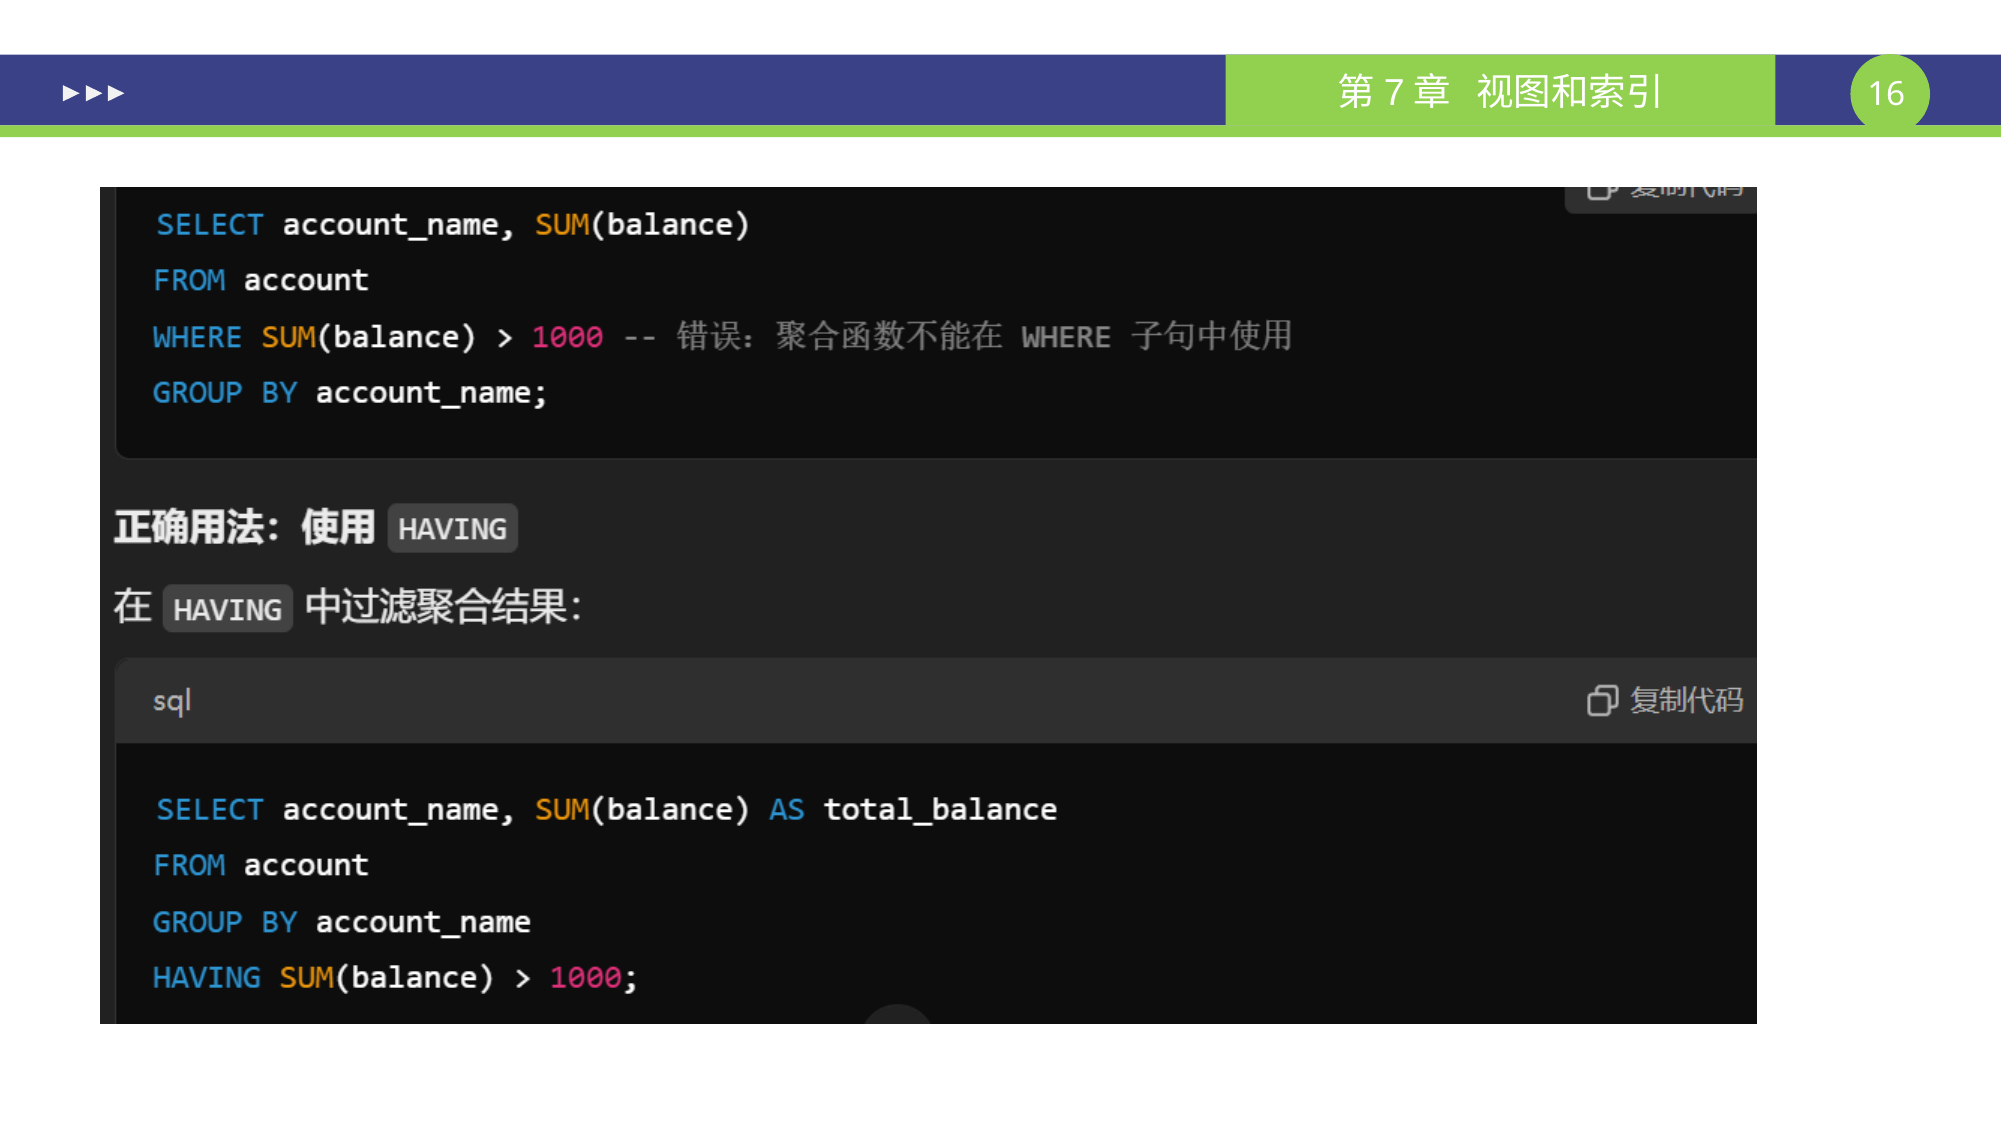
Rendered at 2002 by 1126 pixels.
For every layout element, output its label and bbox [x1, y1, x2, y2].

picture [100, 187, 1757, 1025]
